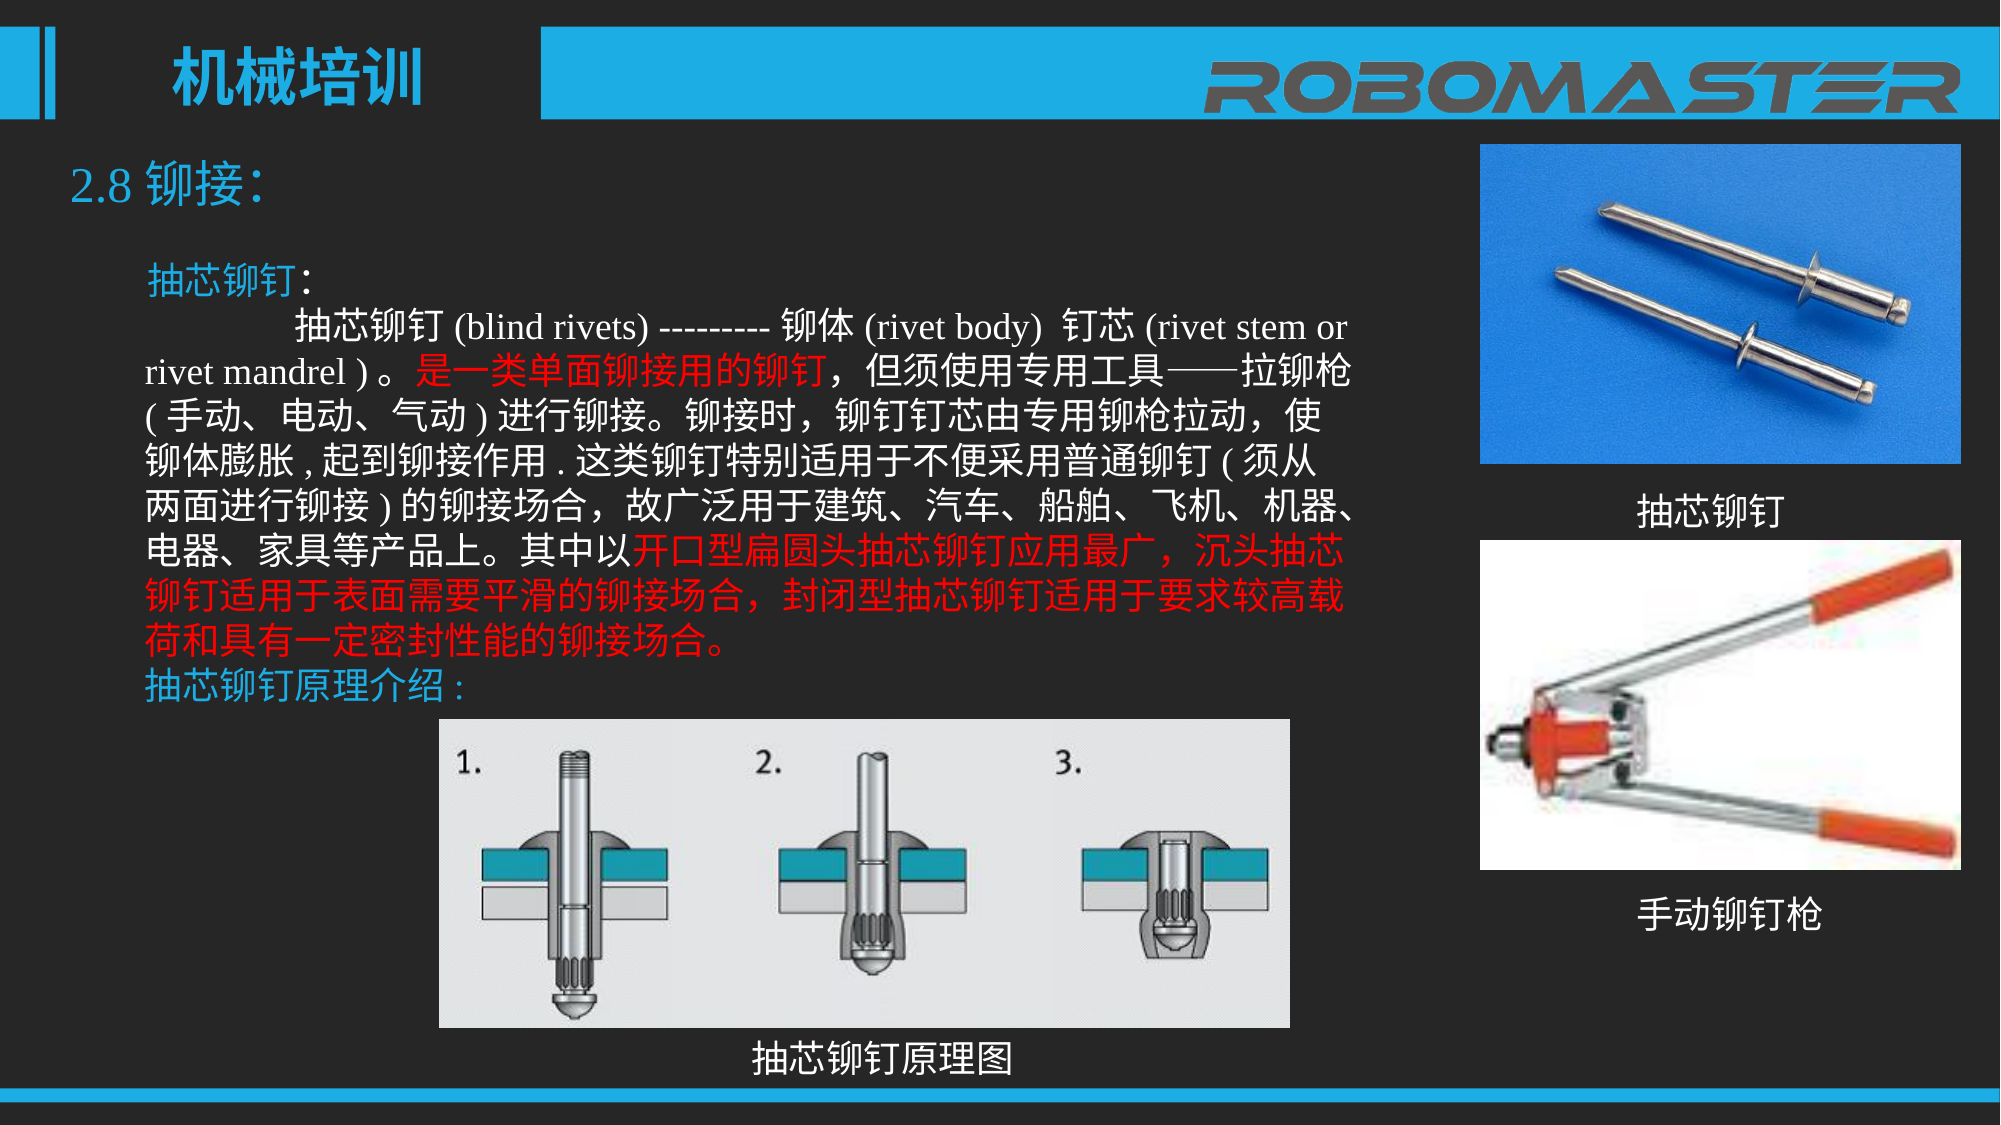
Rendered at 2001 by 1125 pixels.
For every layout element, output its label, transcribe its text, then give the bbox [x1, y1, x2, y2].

text_box 2.8铆接： 抽芯铆钉： 抽芯铆钉(blind rivets) ---------铆体(rivet body) 钉芯(rivet stem or rivet mandrel )。是一类单面铆接用的铆钉，但须使用专用工具——拉铆枪(手动、电动、气动)进行铆接。铆接时，铆钉钉芯由专用铆枪拉动，使铆体膨胀,起到铆接作用.这类铆钉特别适用于不便采用普通铆钉(须从两面进行铆接)的铆接场合，故广泛用于建筑、汽车、船舶、飞机、机器、电器、家具等产品上。其中以开口型扁圆头抽芯铆钉应用最广，沉头抽芯铆钉适用于表面需要平滑的铆接场合，封闭型抽芯铆钉适用于要求较高载荷和具有一定密封性能的铆接场合。 抽芯铆钉原理介绍: [55, 144, 1370, 760]
text_box 抽芯铆钉原理图 [736, 1029, 1065, 1088]
picture [1480, 144, 1961, 465]
text_box [0, 26, 41, 121]
text_box [540, 26, 2000, 121]
text_box 手动铆钉枪 [1621, 884, 1843, 944]
picture [439, 719, 1290, 1029]
text_box [44, 26, 56, 121]
text_box 抽芯铆钉 [1621, 480, 1820, 540]
picture [1201, 26, 1961, 113]
text_box 机械培训 [156, 29, 440, 121]
picture [1480, 540, 1961, 870]
text_box [0, 1087, 2000, 1103]
